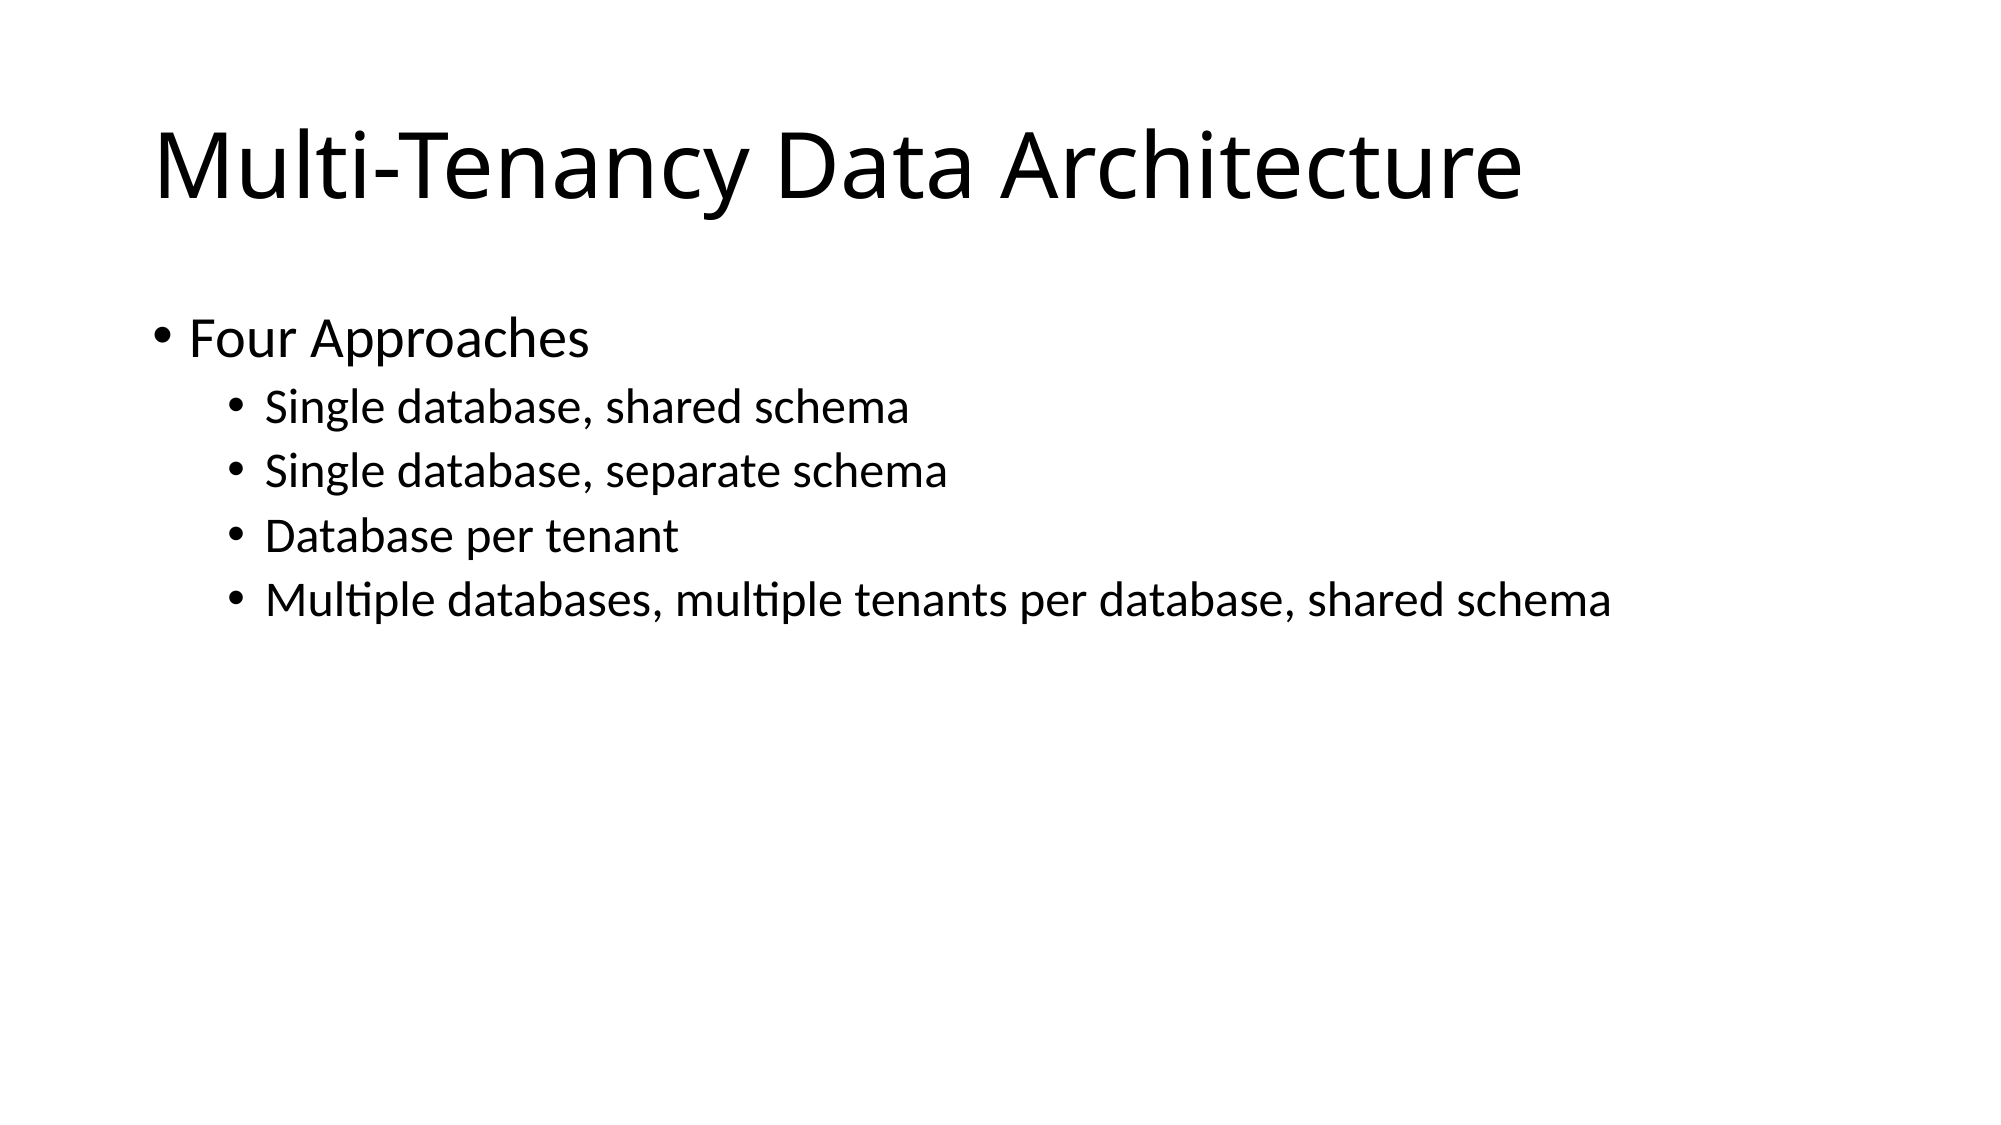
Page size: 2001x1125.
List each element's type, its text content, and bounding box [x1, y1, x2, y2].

list Four Approaches Single database, shared schema Single database, separate schema Database per tenant Multiple databases, multiple tenants per database, shared schema [137, 299, 1863, 1014]
title Multi-Tenancy Data Architecture [137, 59, 1863, 278]
